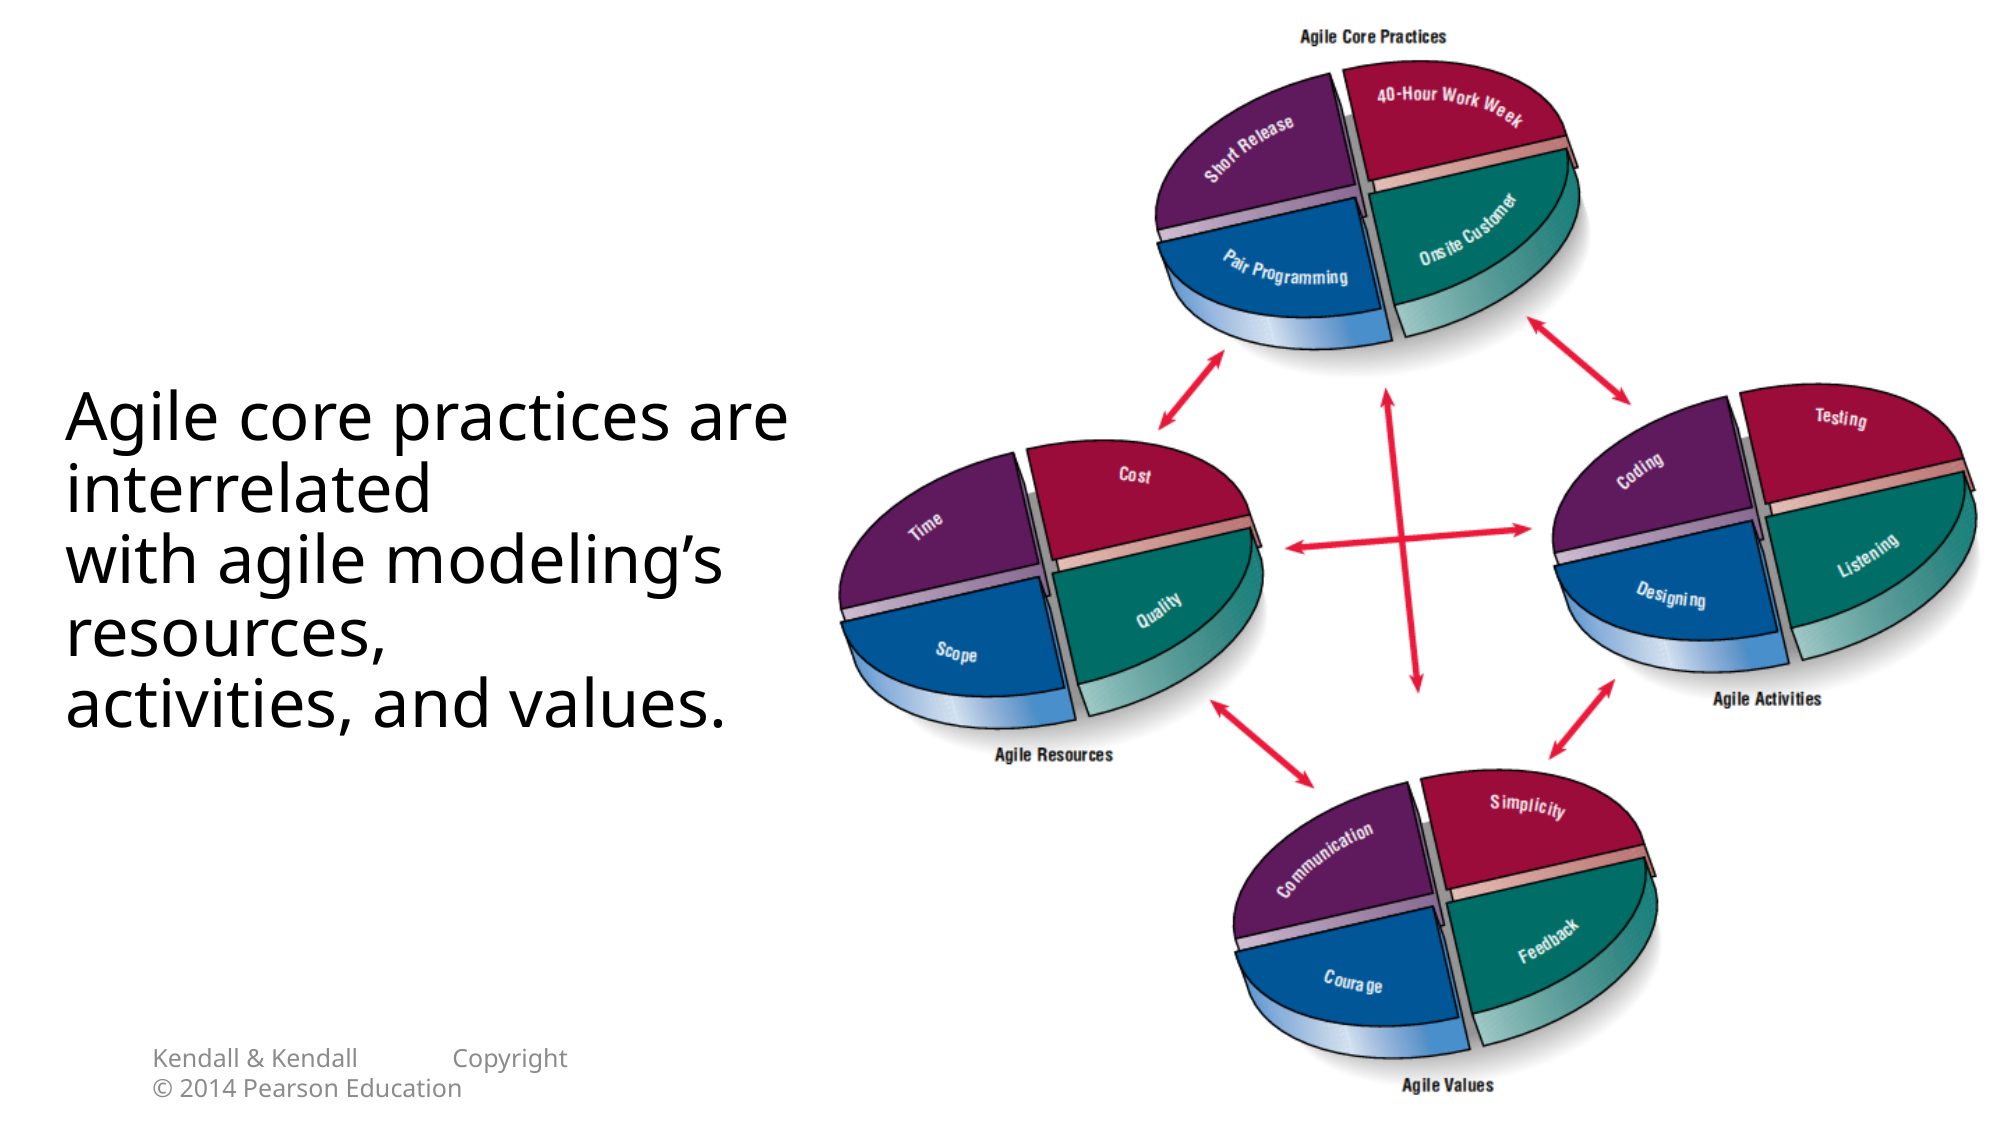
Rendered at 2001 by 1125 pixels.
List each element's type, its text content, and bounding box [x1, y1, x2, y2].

title Agile core practices are interrelated with agile modeling’s resources, activities, and values. [50, 375, 812, 750]
slide_number Kendall & Kendall Copyright © 2014 Pearson Education [137, 1042, 588, 1103]
picture [812, 0, 1982, 1125]
